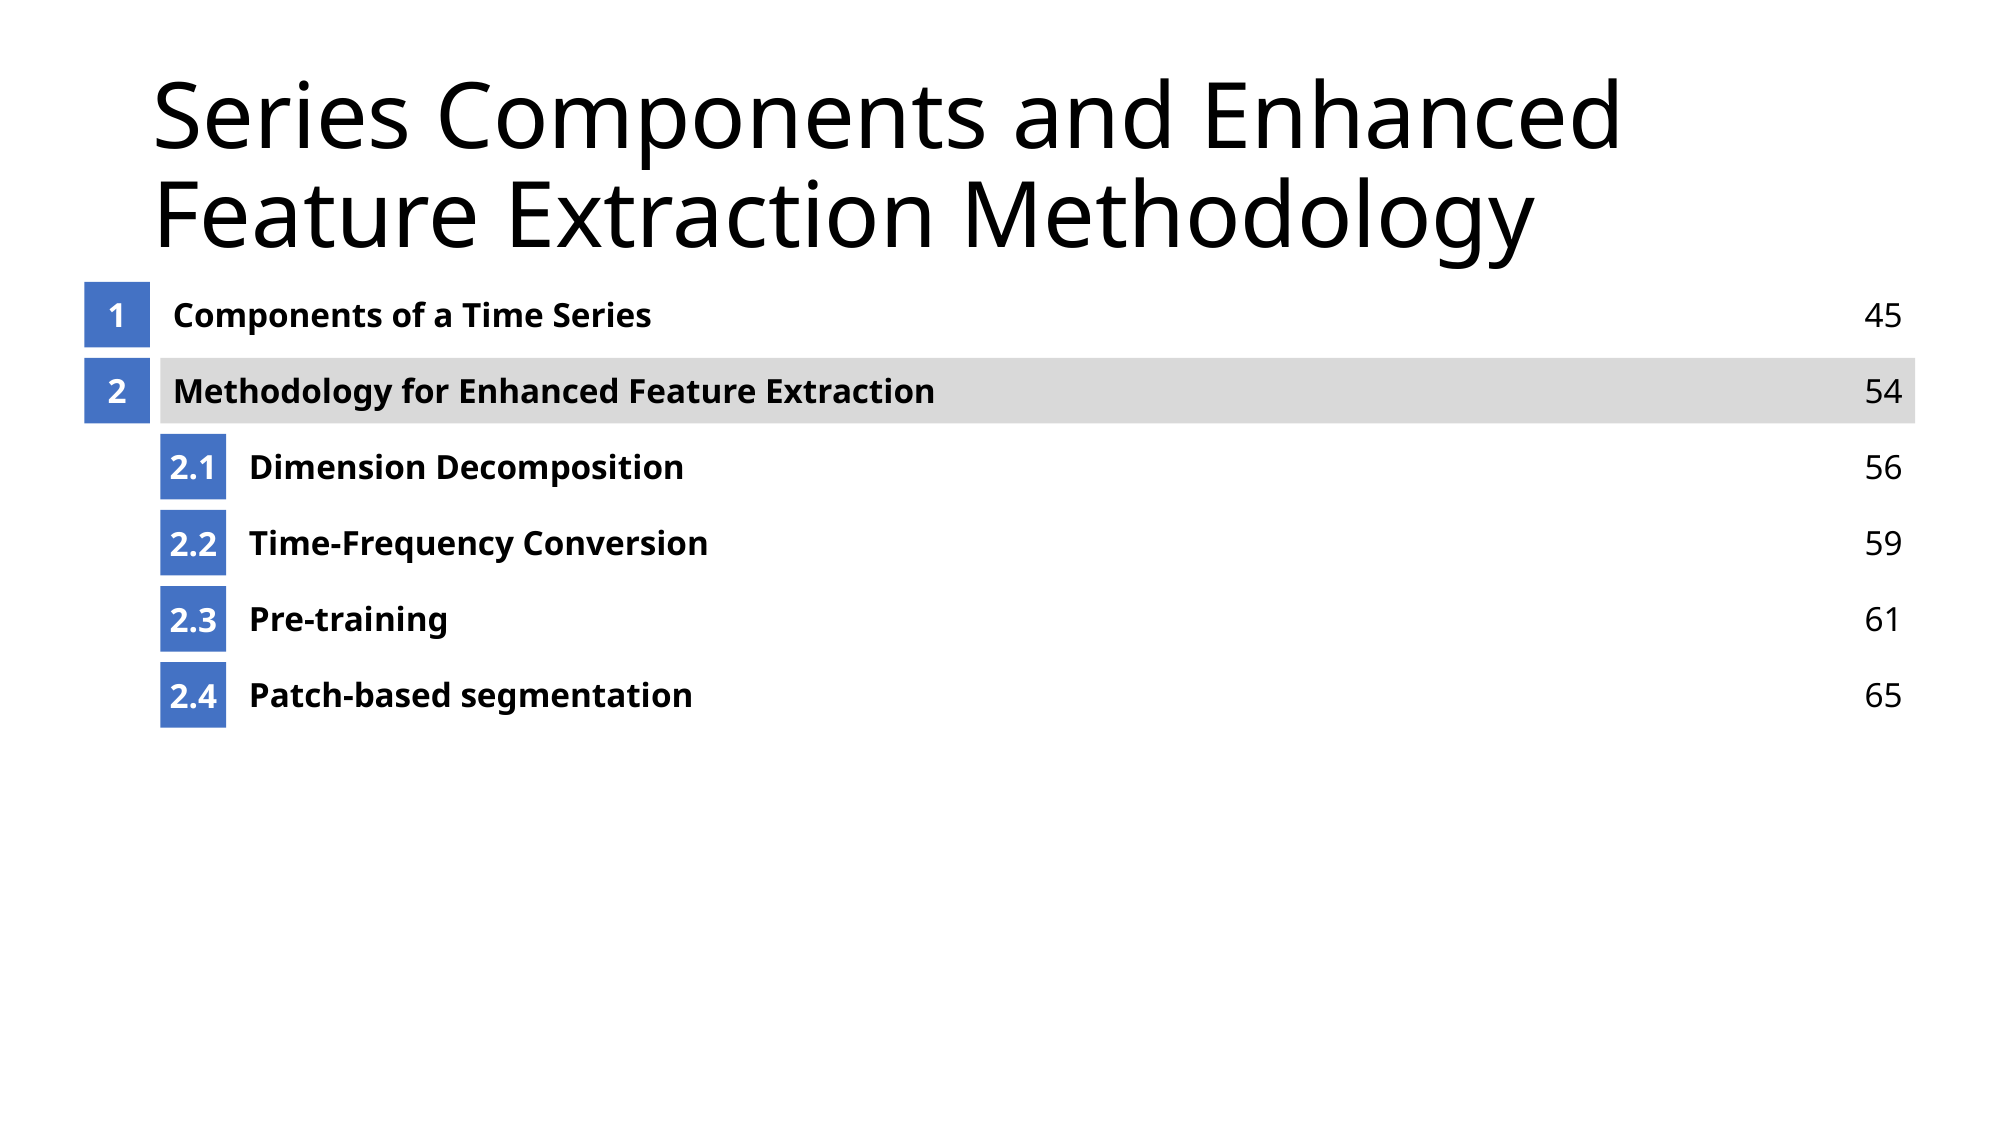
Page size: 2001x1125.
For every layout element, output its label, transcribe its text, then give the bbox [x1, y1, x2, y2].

text_box 65 [1884, 661, 1904, 729]
text_box 56 [1884, 433, 1904, 500]
text_box [1904, 357, 1916, 424]
text_box Methodology for Enhanced Feature Extraction [159, 357, 953, 424]
text_box 54 [1884, 357, 1904, 424]
text_box 2.4 [159, 661, 227, 729]
title Series Components and Enhanced Feature Extraction Methodology [137, 59, 1863, 278]
text_box Components of a Time Series [159, 281, 953, 348]
text_box 1 [83, 281, 151, 348]
text_box 59 [1884, 509, 1904, 577]
text_box 61 [1884, 585, 1904, 653]
text_box Patch-based segmentation [235, 661, 953, 729]
text_box Dimension Decomposition [235, 433, 953, 500]
text_box 45 [1884, 281, 1904, 348]
text_box Pre-training [235, 585, 953, 653]
text_box [953, 357, 1884, 424]
text_box 2.3 [159, 585, 227, 653]
text_box Time-Frequency Conversion [235, 509, 953, 577]
text_box 2.2 [159, 509, 227, 577]
text_box 2.1 [159, 433, 227, 500]
text_box 2 [83, 357, 151, 424]
